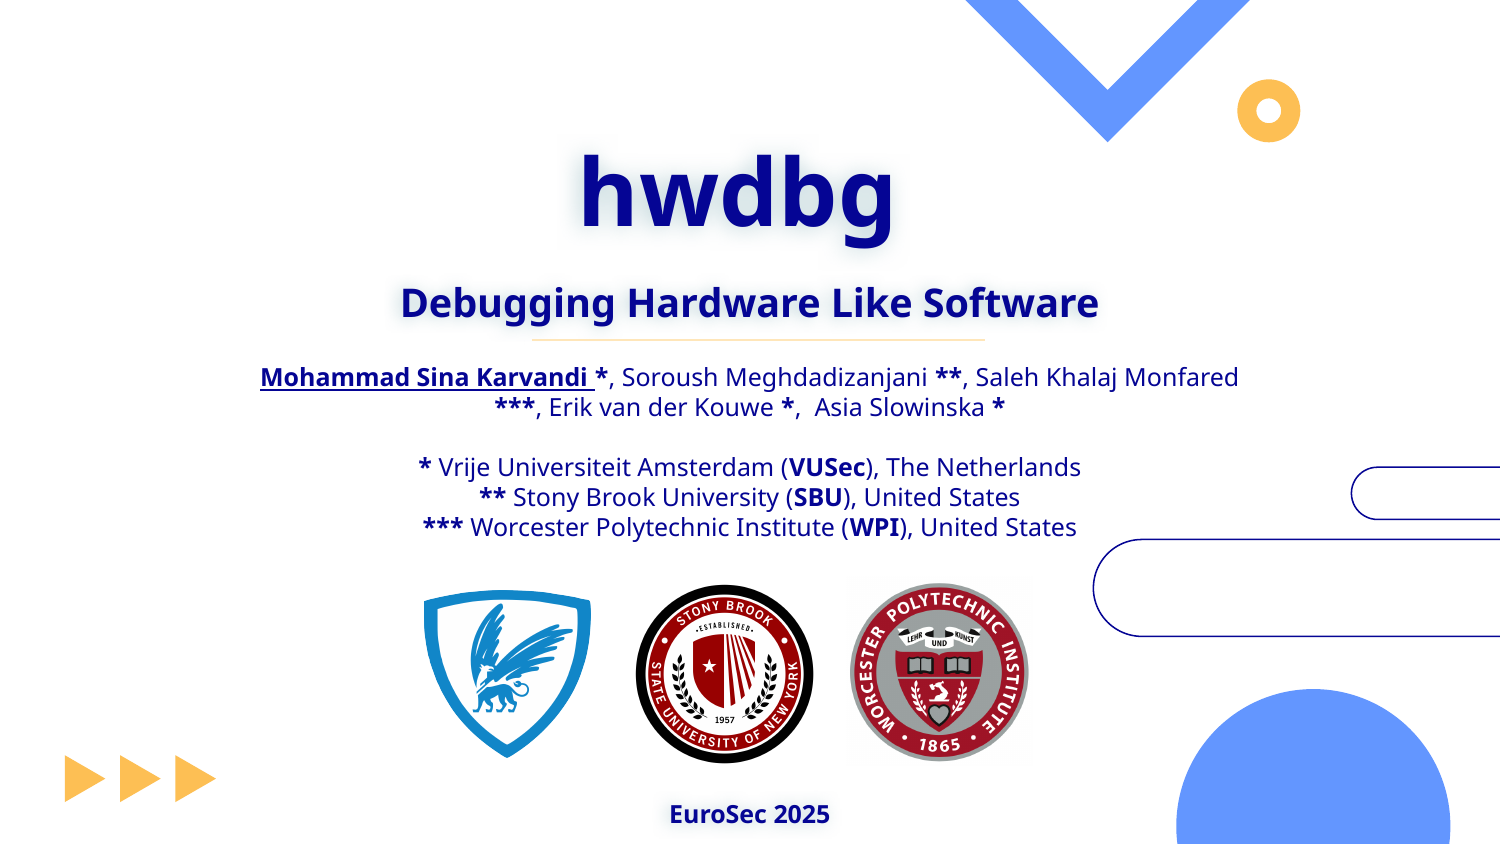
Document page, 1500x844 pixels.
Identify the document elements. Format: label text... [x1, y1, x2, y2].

picture [846, 575, 1033, 766]
picture [635, 584, 815, 764]
title Debugging Hardware Like Software [247, 263, 1253, 340]
picture [423, 590, 591, 758]
text_box EuroSec 2025 [247, 767, 1253, 844]
text_box Mohammad Sina Karvandi *, Soroush Meghdadizanjani **, Saleh Khalaj Monfared ***, Erik van der Kouwe *, Asia Slowinska * * Vrije Universiteit Amsterdam (VUSec), The Netherlands ** Stony Brook University (SBU), United States *** Worcester Polytechnic Institute (WPI), United States [221, 354, 1279, 609]
title hwdbg [356, 153, 1144, 255]
